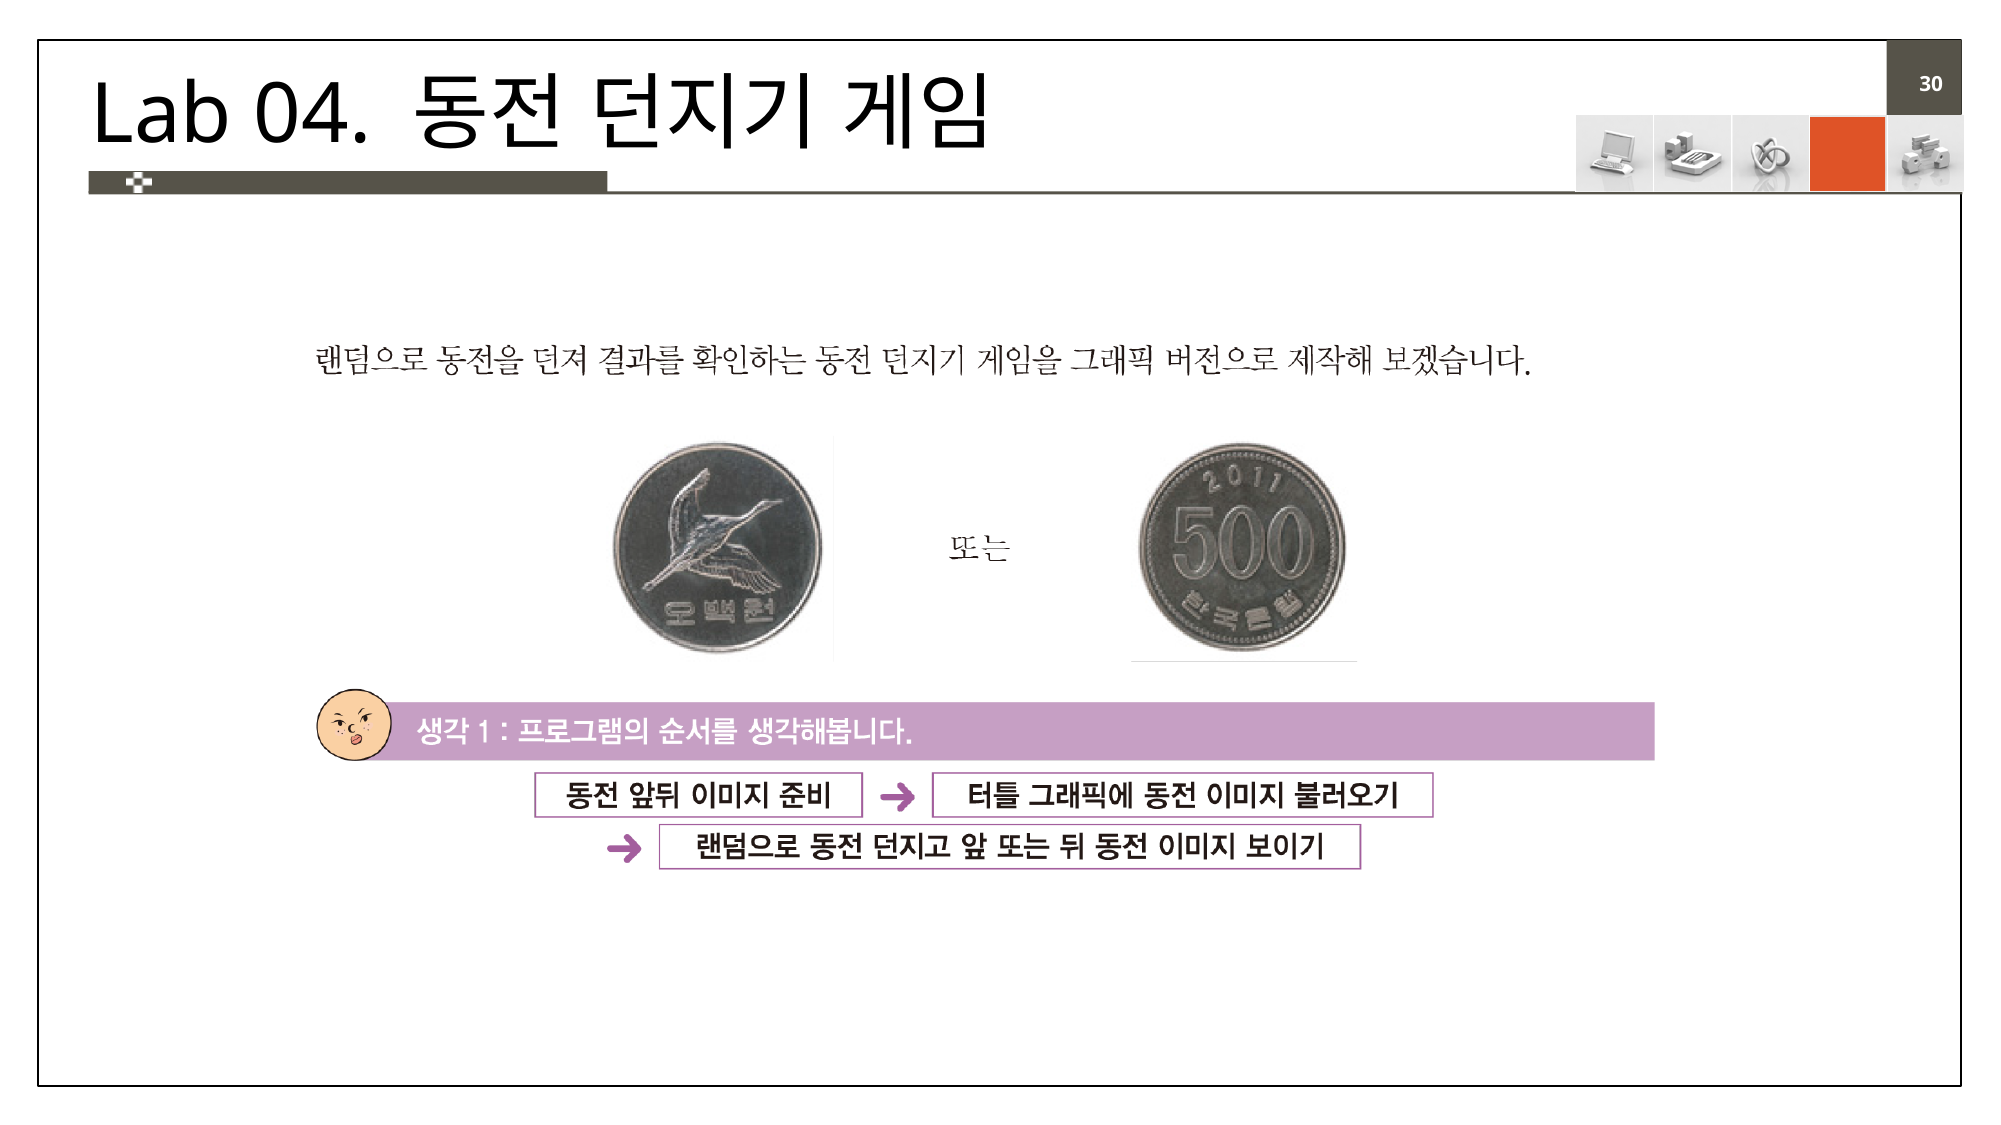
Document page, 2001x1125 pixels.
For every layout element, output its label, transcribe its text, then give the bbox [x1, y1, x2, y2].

picture [289, 324, 1712, 927]
picture [1808, 114, 1964, 192]
title Lab 04. 동전 던지기 게임 [76, 62, 1808, 208]
